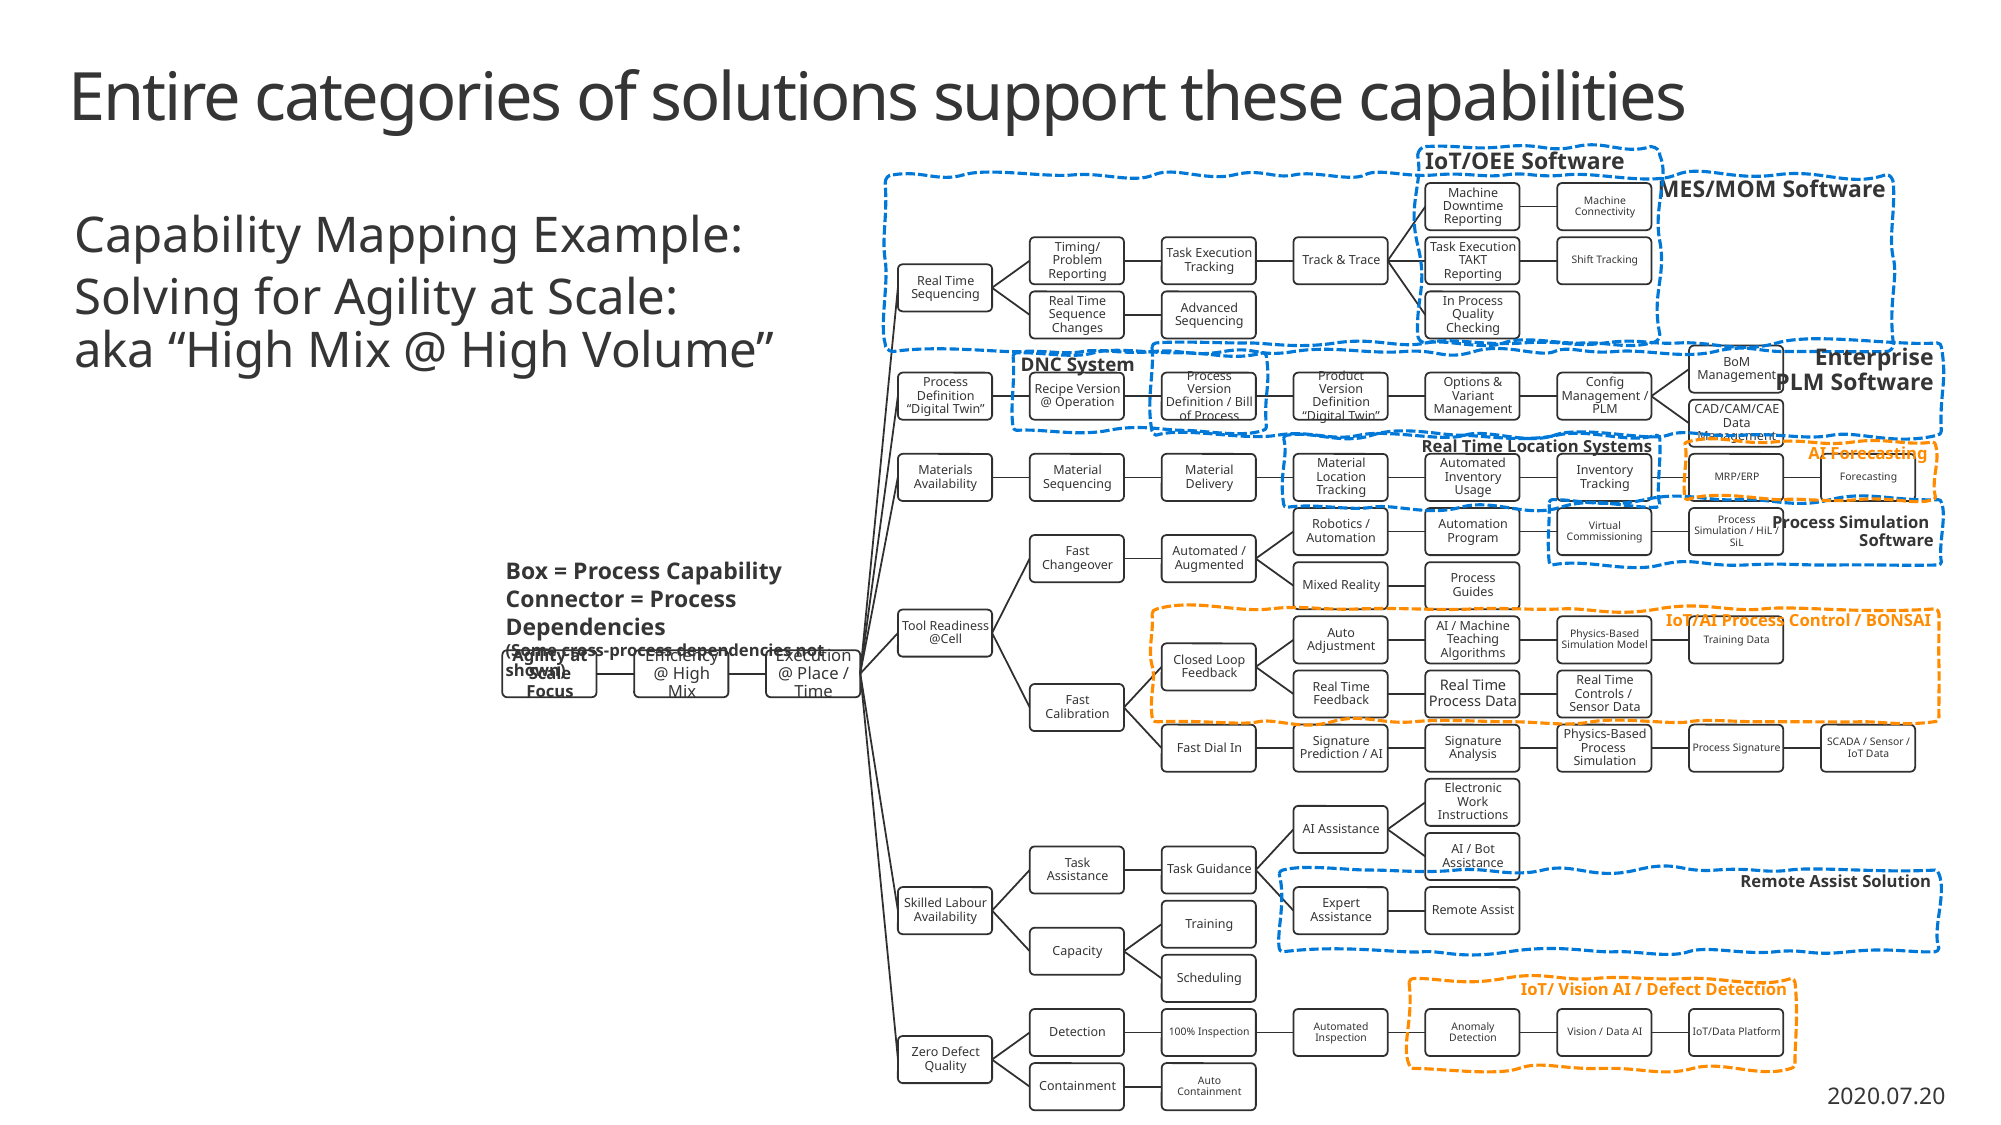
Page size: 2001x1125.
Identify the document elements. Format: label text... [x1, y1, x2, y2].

title Entire categories of solutions support these capabilities [44, 47, 1957, 194]
text_box IoT/OEE Software [1416, 144, 1664, 182]
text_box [241, 182, 2000, 1112]
text_box MES/MOM Software [884, 171, 1418, 182]
text_box MES/MOM Software [1663, 170, 1894, 182]
list Capability Mapping Example: Solving for Agility at Scale: aka “High Mix @ High Volume” [44, 194, 241, 463]
